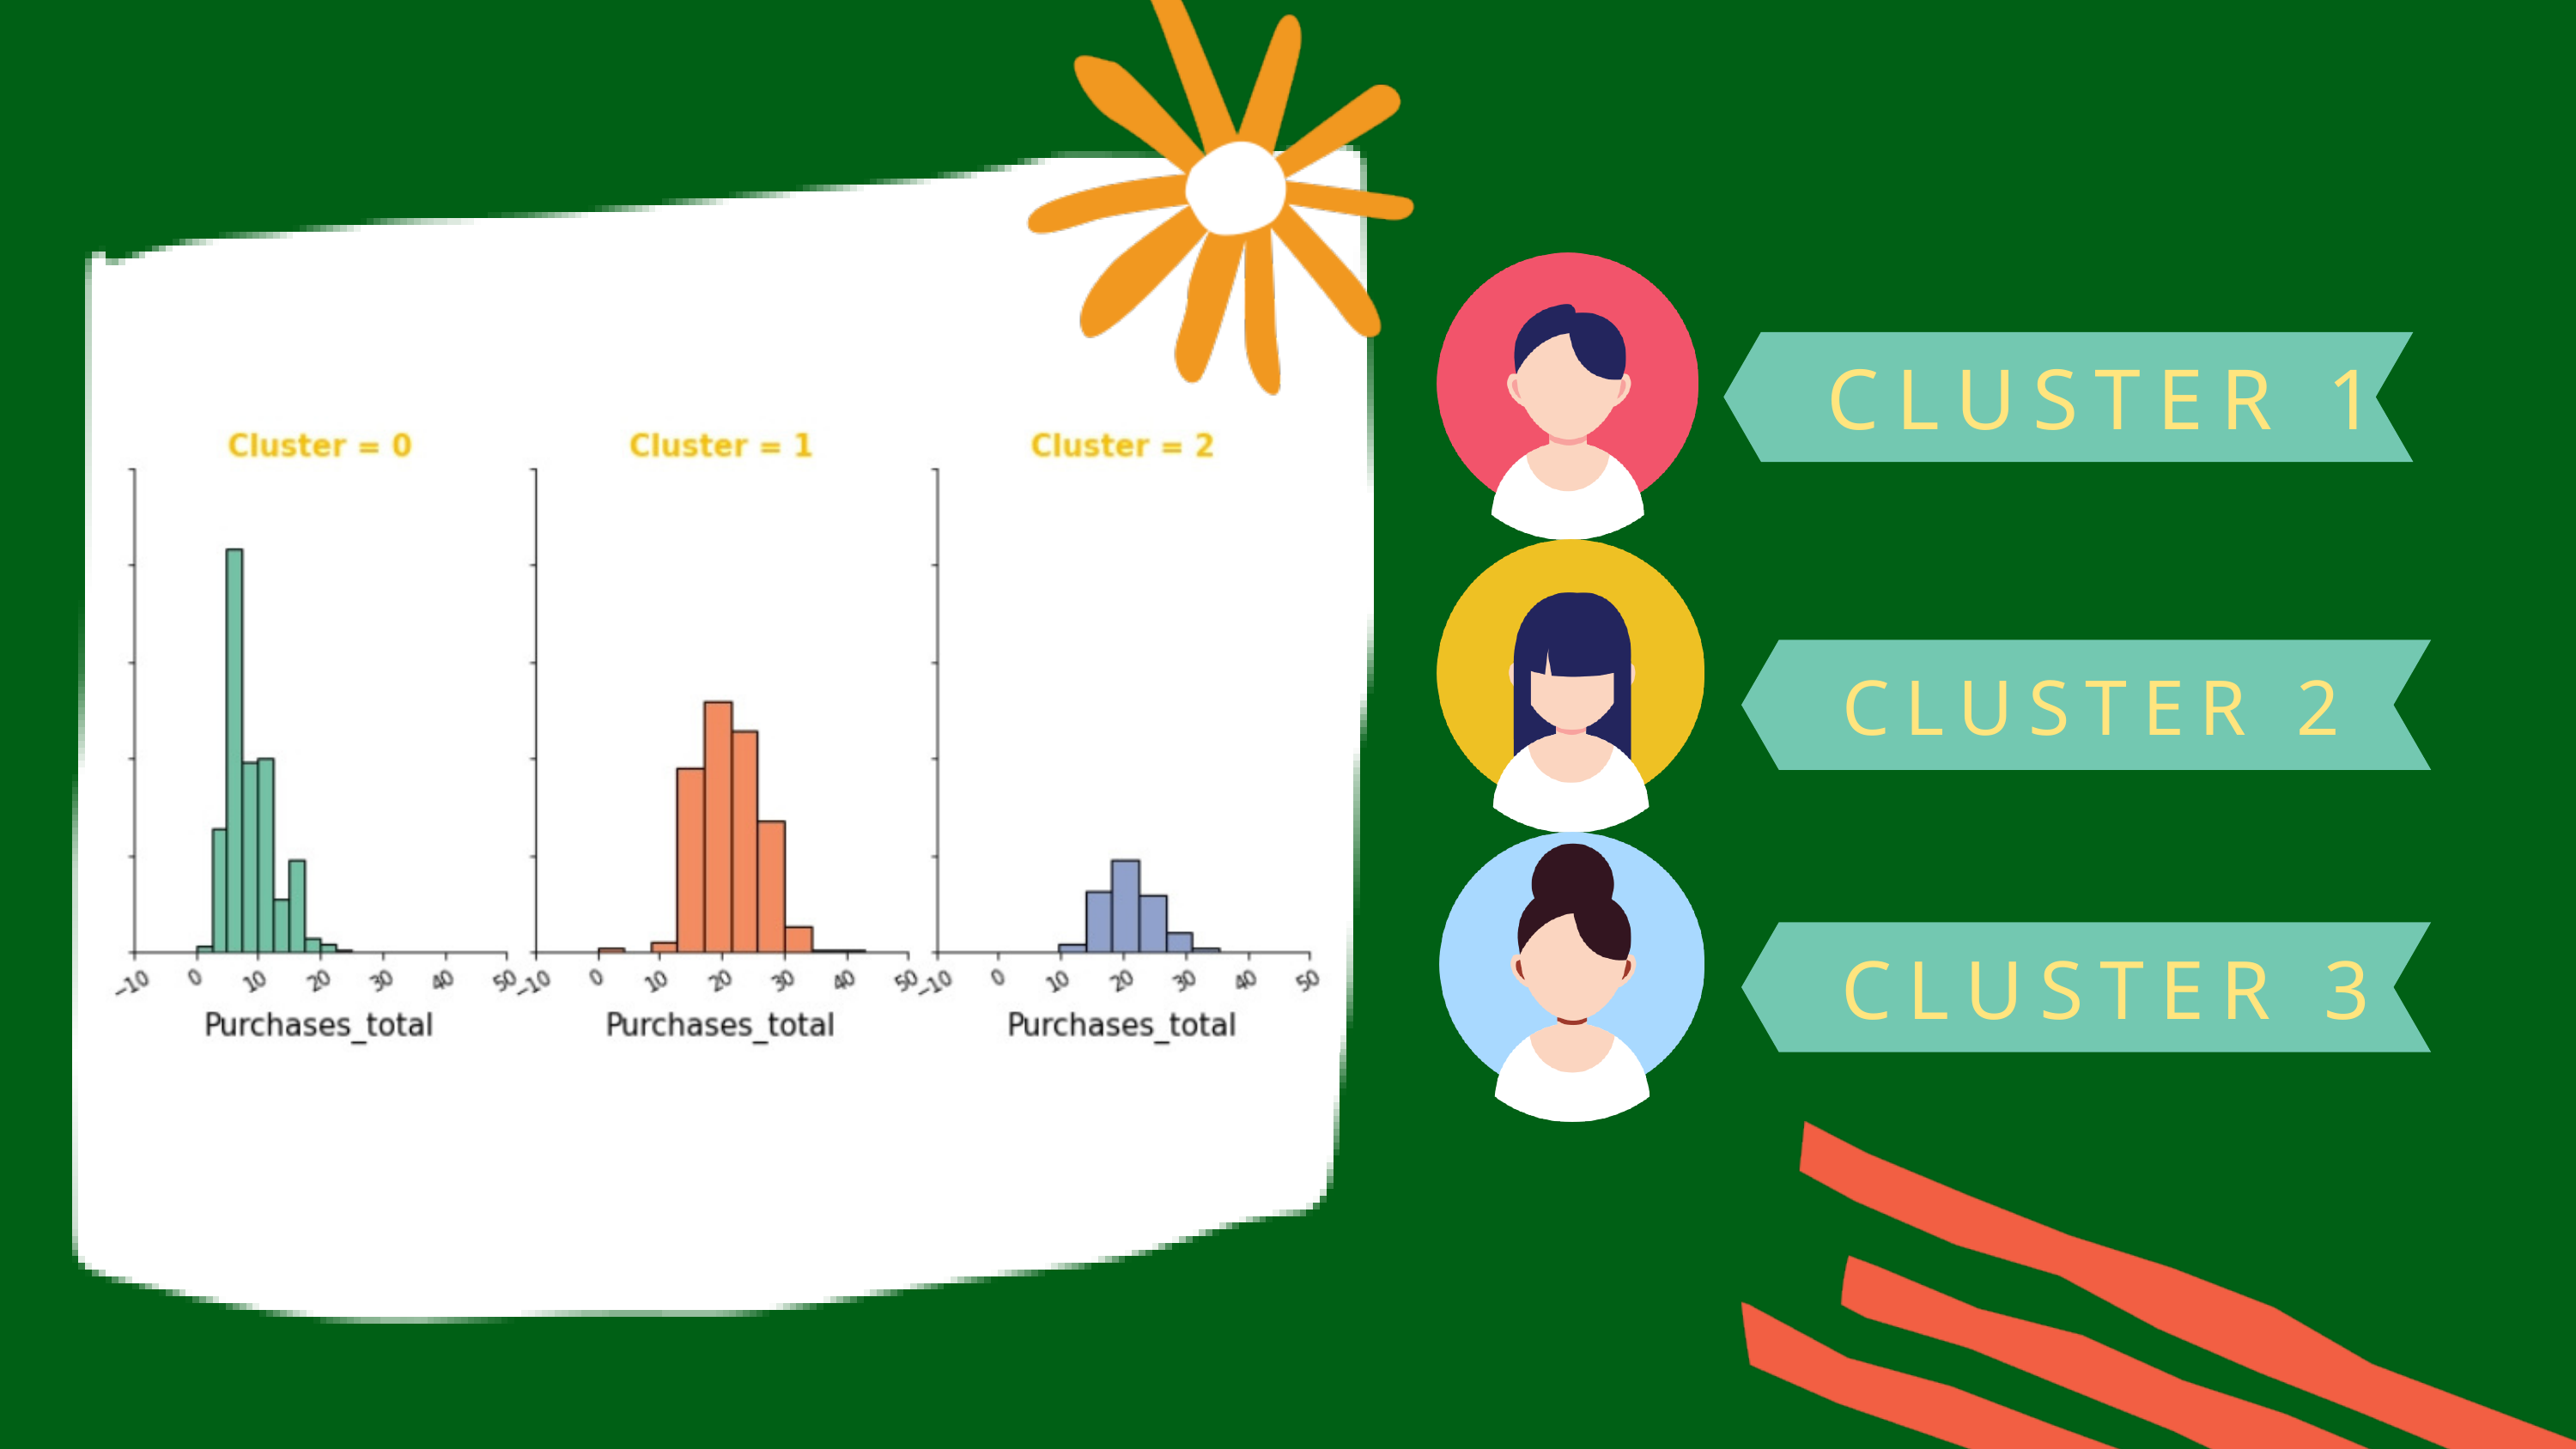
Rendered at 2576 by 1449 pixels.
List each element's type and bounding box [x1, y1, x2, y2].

picture [1741, 1121, 2576, 1449]
text_box [1741, 640, 2432, 770]
picture [1437, 252, 1704, 1123]
picture [72, 0, 1419, 1324]
text_box [1741, 922, 2432, 1052]
text_box [1723, 331, 2414, 463]
